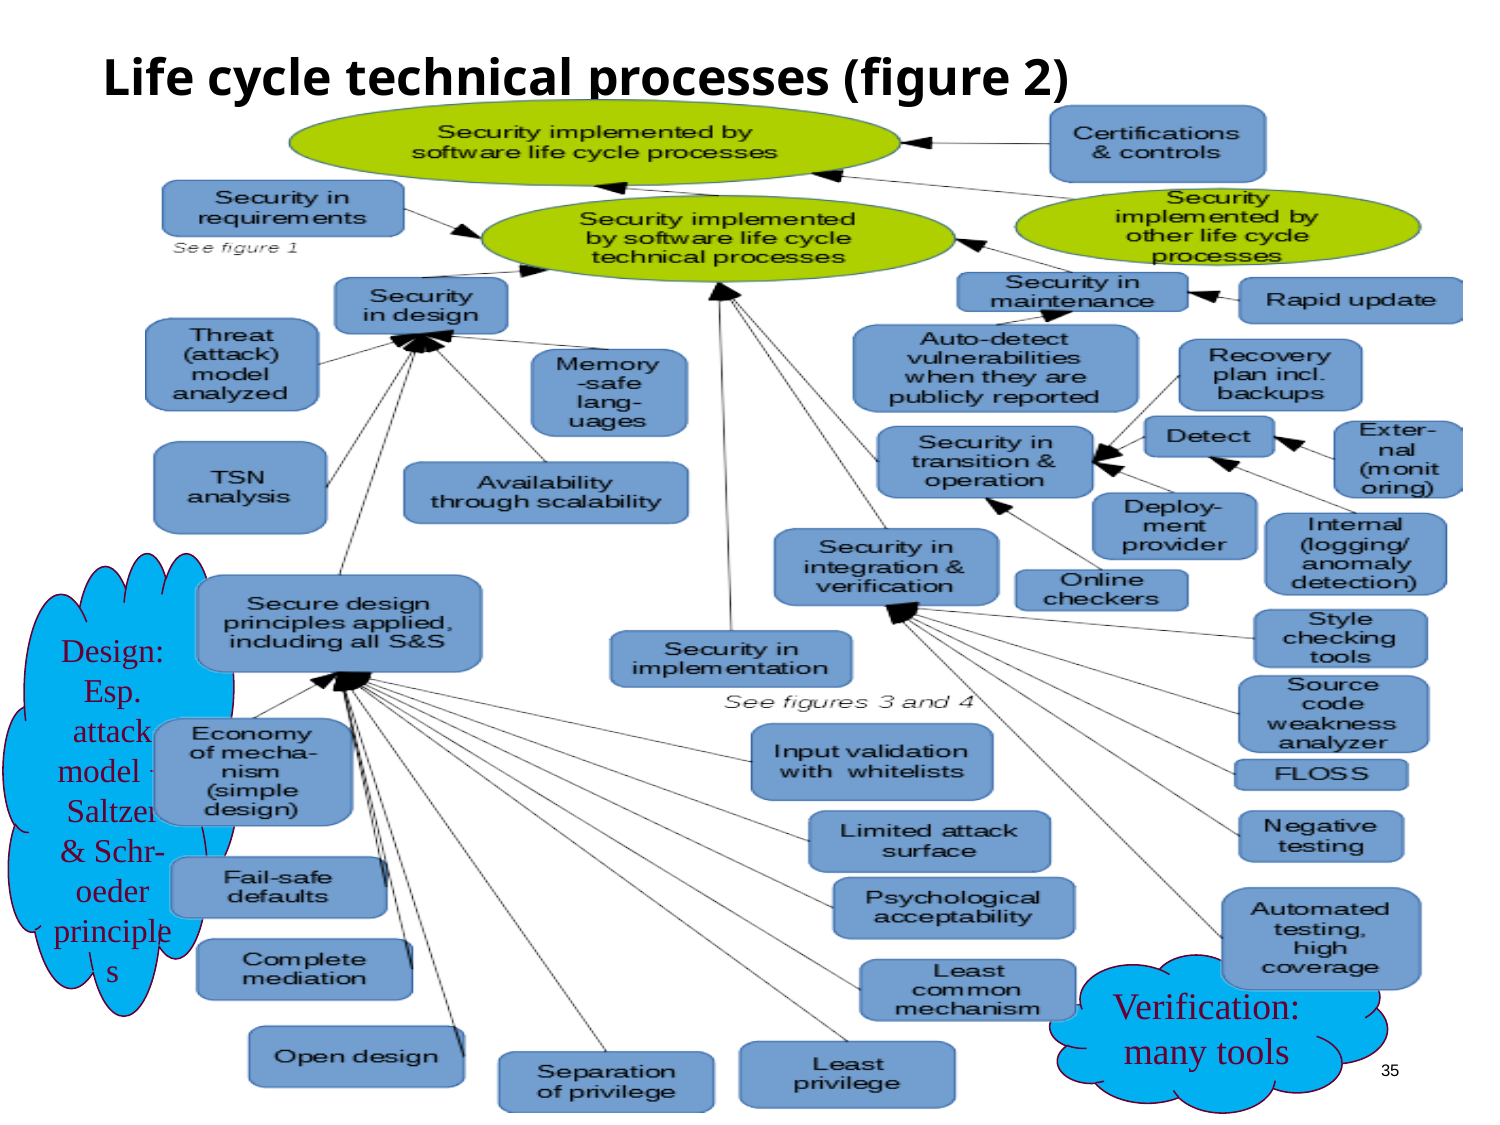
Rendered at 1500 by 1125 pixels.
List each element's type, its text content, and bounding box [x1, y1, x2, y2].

picture [147, 647, 152, 661]
picture [1180, 995, 1185, 1018]
text_box Design: Esp. attack model + Saltzer & Schr-oeder principles [2, 556, 140, 1017]
picture [1220, 1046, 1225, 1064]
picture [1144, 1047, 1149, 1063]
picture [1277, 1049, 1287, 1062]
picture [1134, 1047, 1139, 1063]
picture [1191, 1047, 1199, 1063]
picture [1116, 995, 1127, 1017]
picture [1281, 1002, 1286, 1018]
picture [1235, 1001, 1240, 1019]
picture [1180, 1047, 1185, 1063]
title Life cycle technical processes (figure 2) [87, 37, 1376, 113]
picture [145, 99, 1463, 1113]
